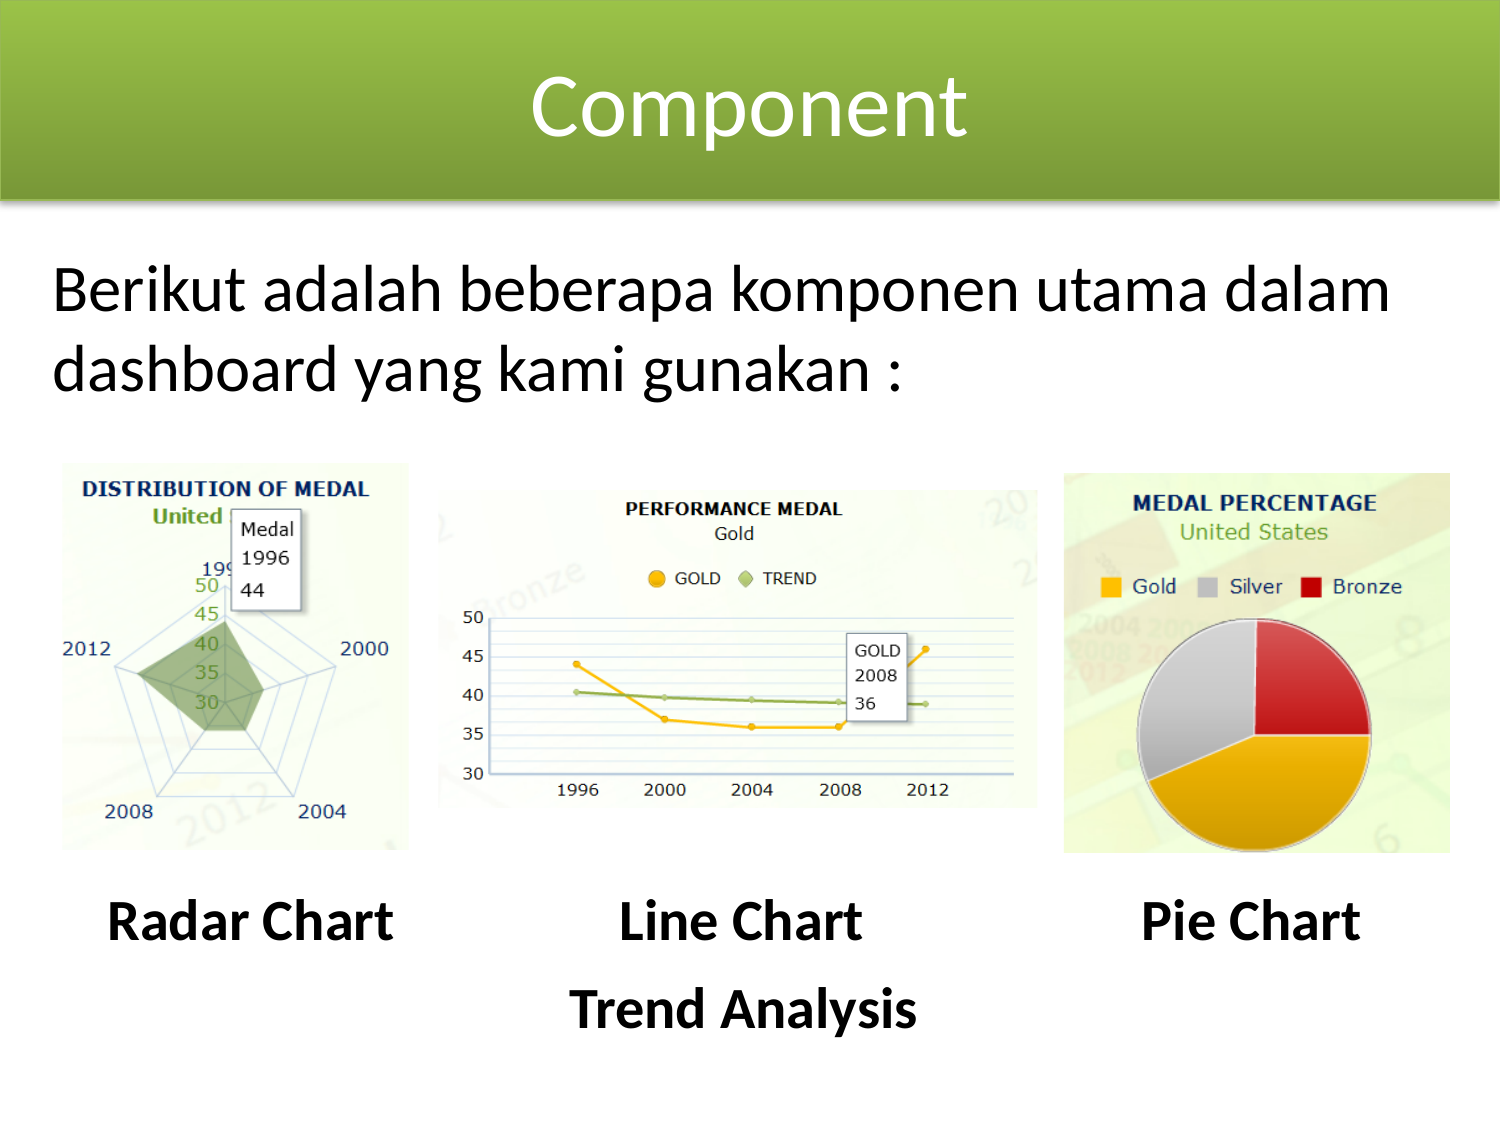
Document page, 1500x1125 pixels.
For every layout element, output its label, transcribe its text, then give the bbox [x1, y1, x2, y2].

picture [1063, 472, 1451, 853]
title Component [0, 0, 1500, 201]
text_box Radar Chart Line Chart Pie Chart [0, 875, 1500, 960]
list Berikut adalah beberapa komponen utama dalam dashboard yang kami gunakan : [37, 960, 1463, 1100]
picture [438, 490, 1038, 809]
list Berikut adalah beberapa komponen utama dalam dashboard yang kami gunakan : [37, 237, 1463, 875]
text_box Trend Analysis [512, 962, 975, 1048]
picture [62, 463, 409, 850]
